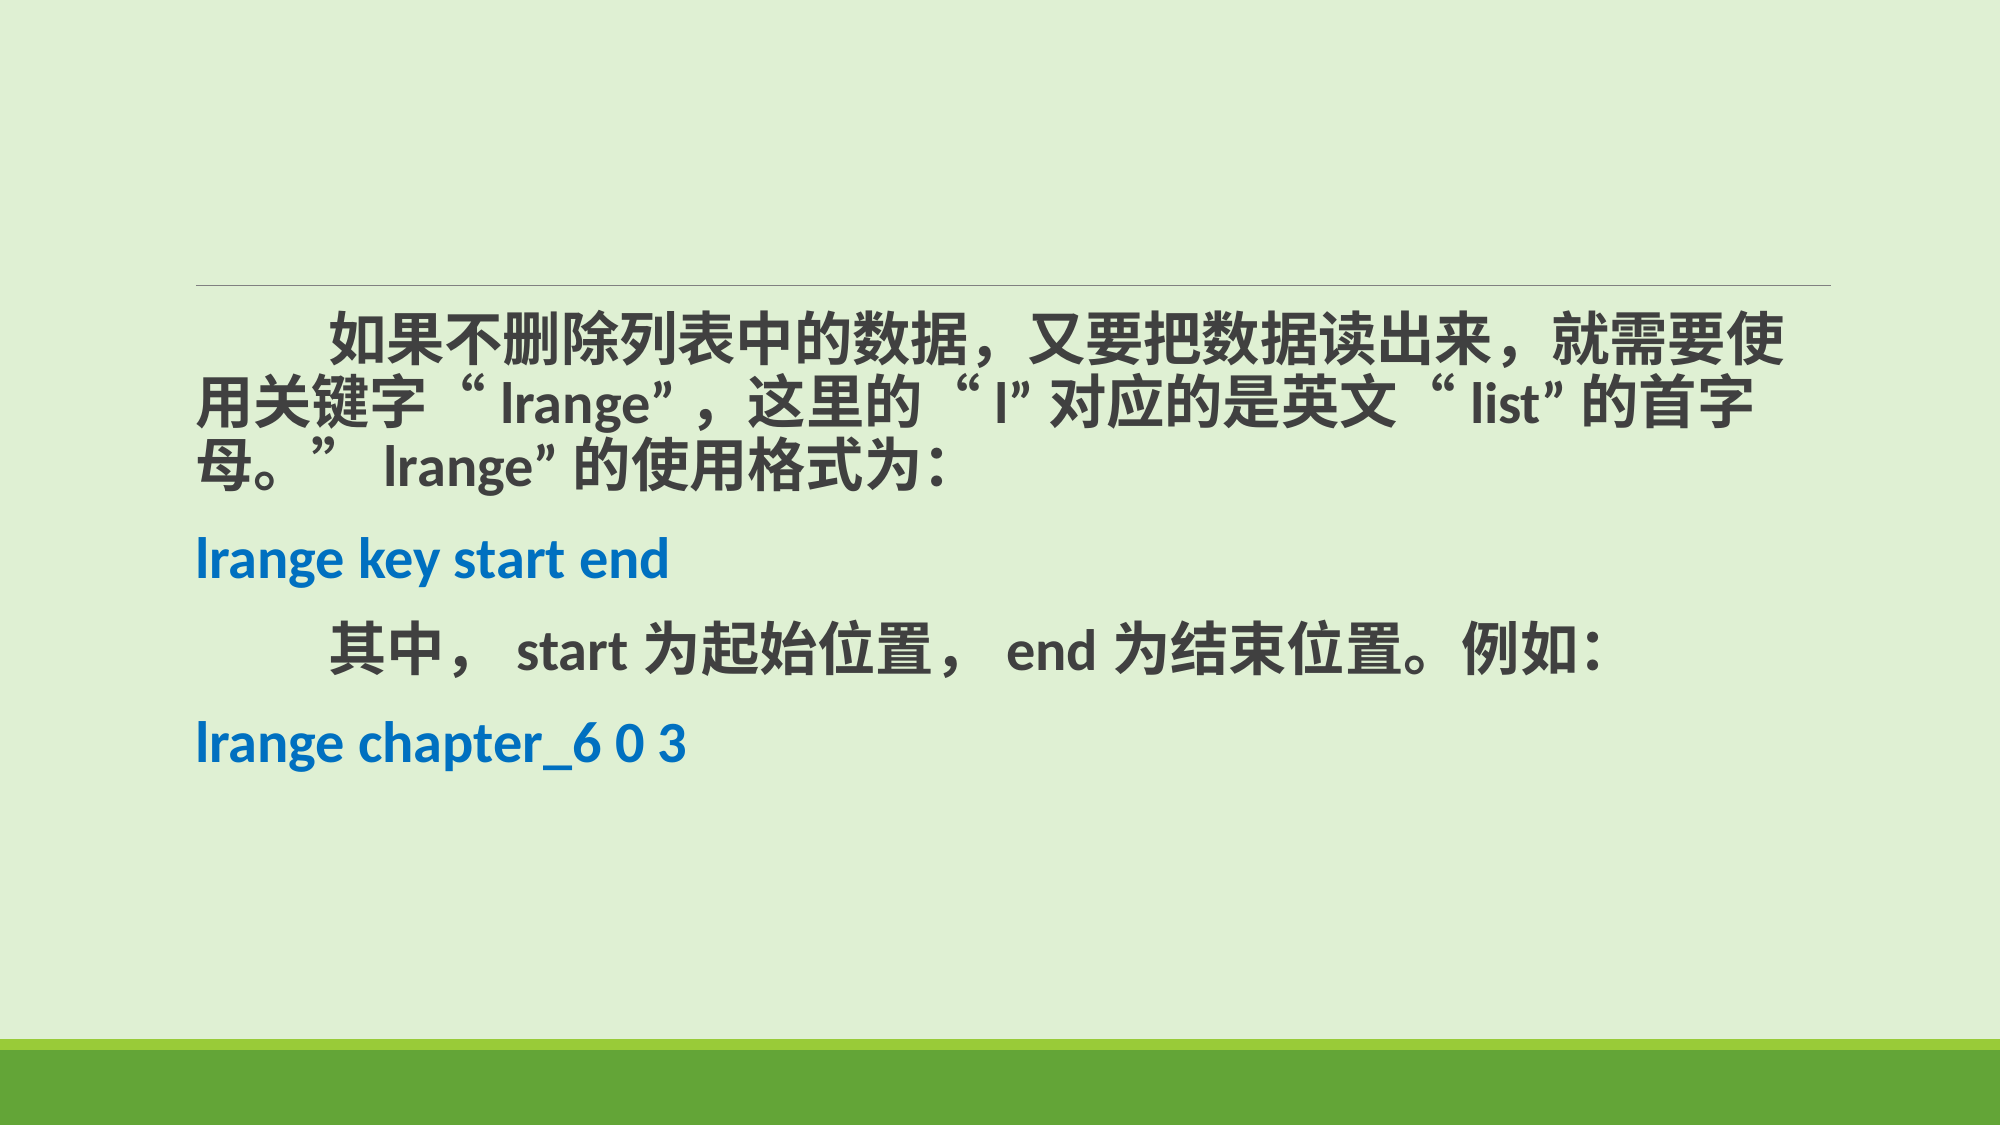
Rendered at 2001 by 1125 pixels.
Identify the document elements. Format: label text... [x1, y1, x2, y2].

list 如果不删除列表中的数据，又要把数据读出来，就需要使用关键字“lrange”，这里的“l”对应的是英文“list”的首字母。”lrange”的使用格式为： lrange key start end 其中，start为起始位置，end为结束位置。例如： lrange chapter_6 0 3 [180, 302, 1830, 963]
